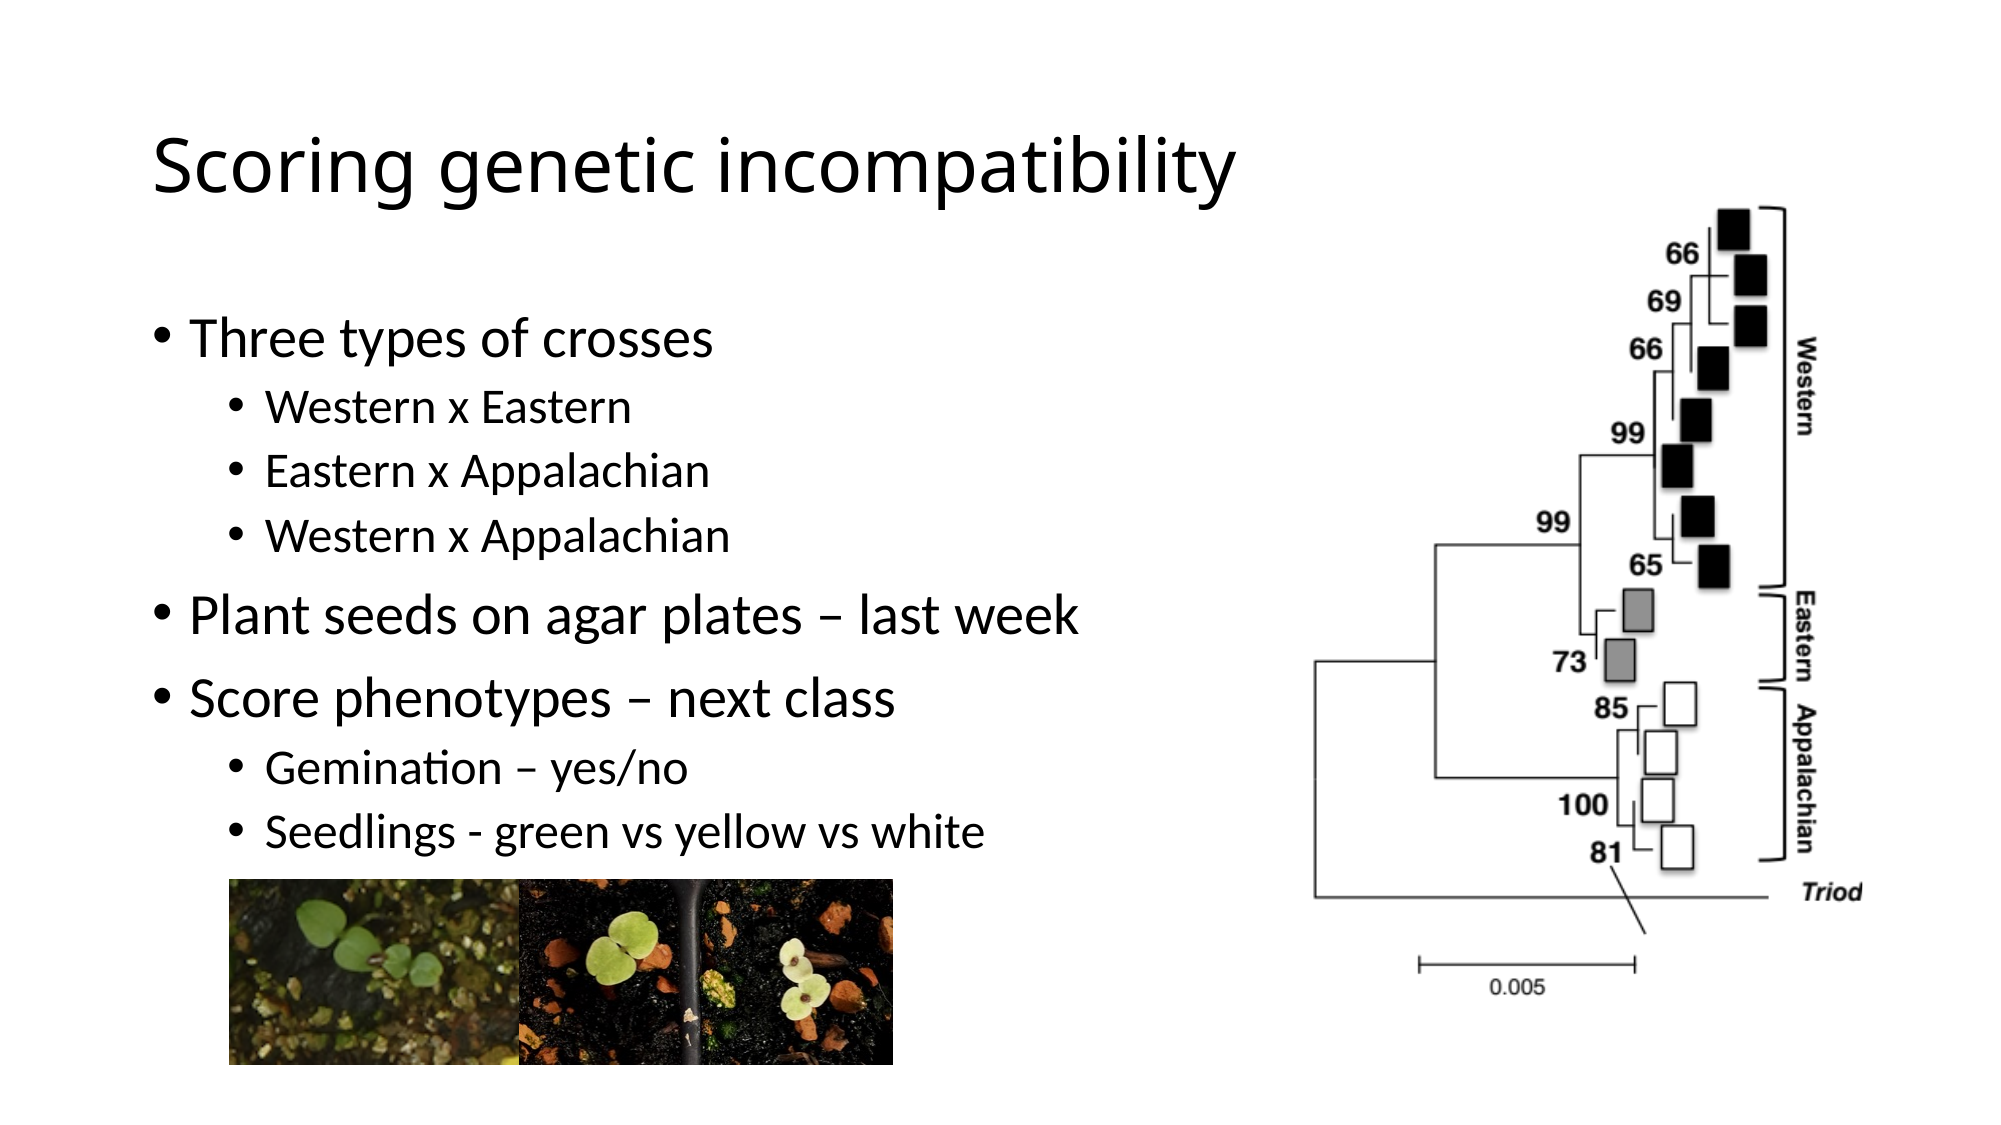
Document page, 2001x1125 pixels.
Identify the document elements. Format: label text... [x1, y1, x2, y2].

list Three types of crosses Western x Eastern Eastern x Appalachian Western x Appalachian Plant seeds on agar plates – last week Score phenotypes – next class Gemination – yes/no Seedlings - green vs yellow vs white [137, 299, 1293, 1014]
picture [1293, 183, 1863, 1014]
title Scoring genetic incompatibility [137, 59, 1863, 278]
picture [229, 879, 893, 1065]
